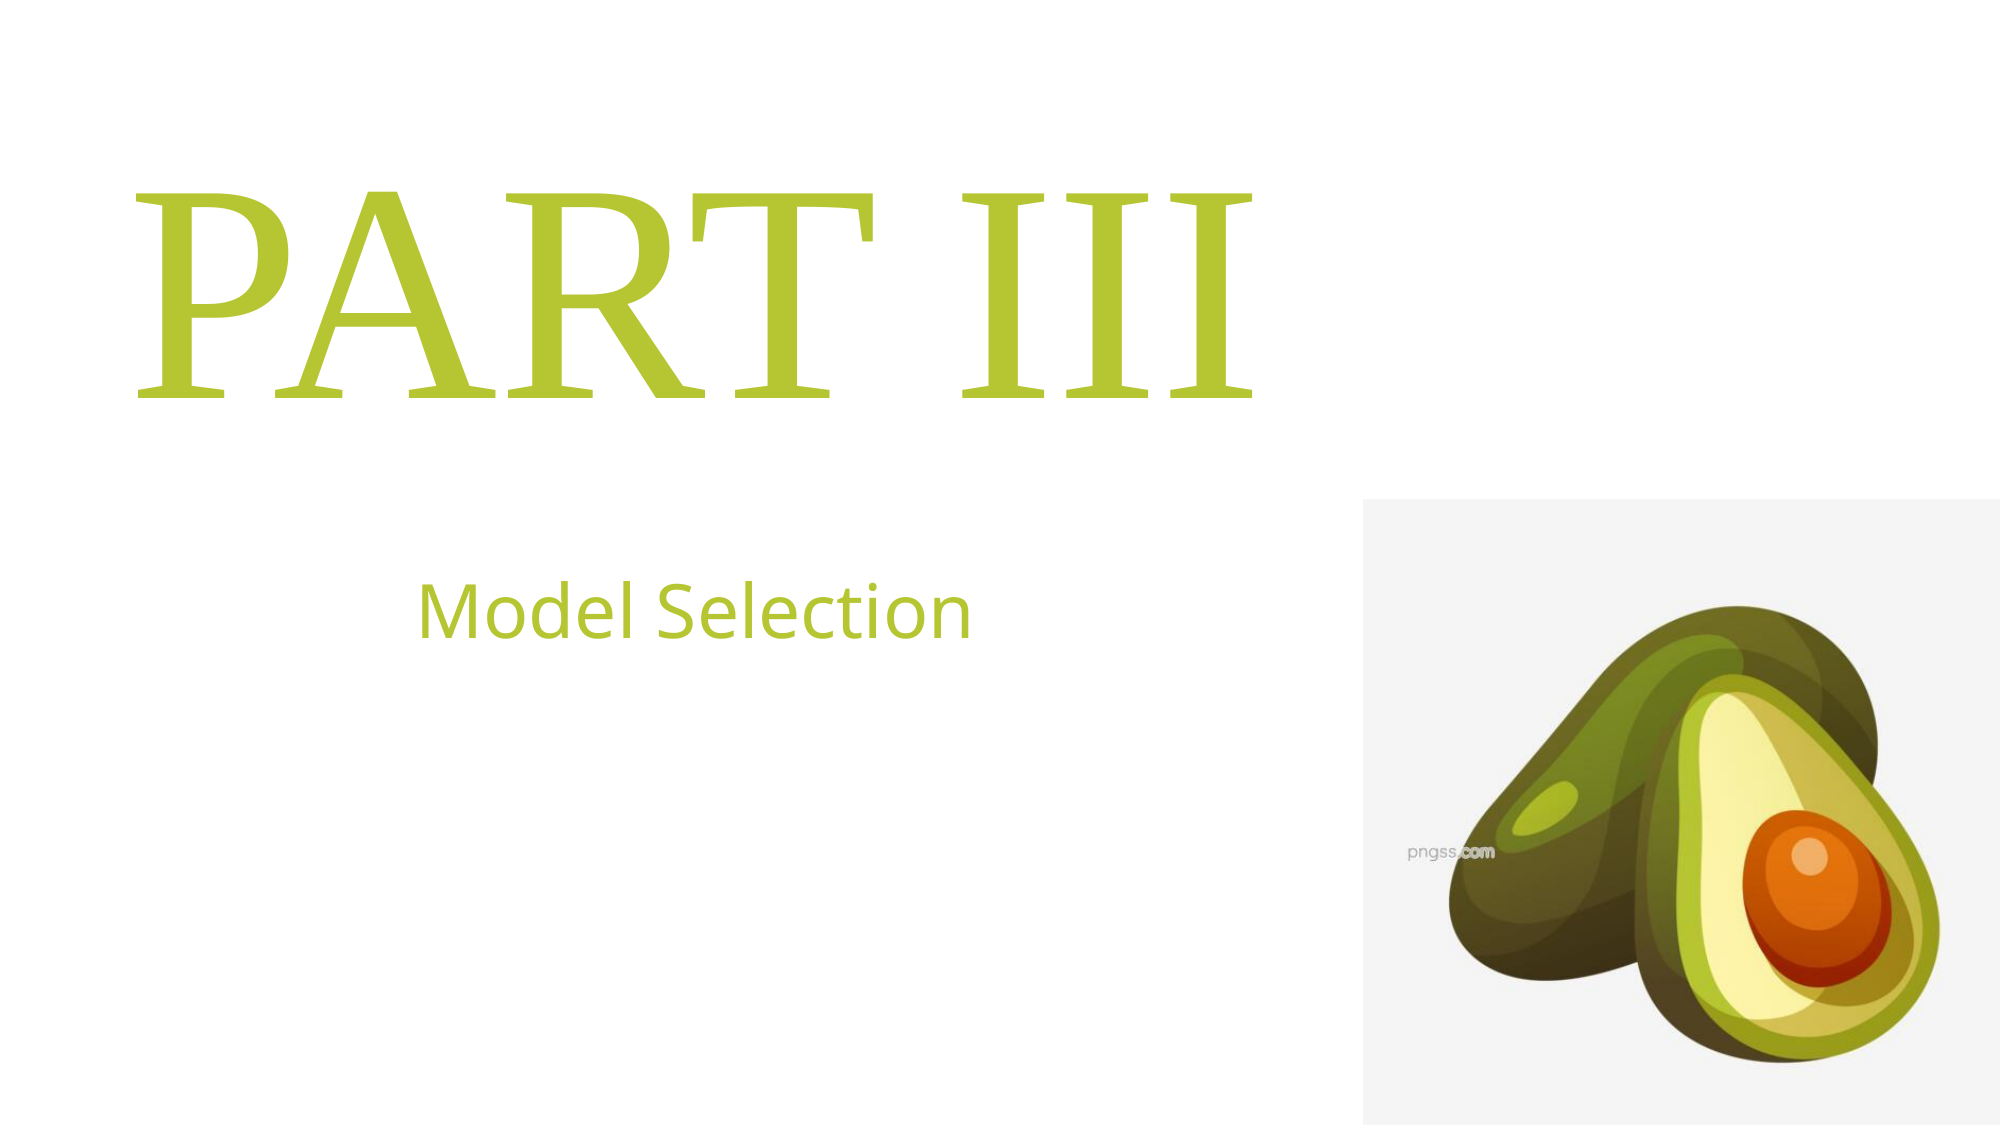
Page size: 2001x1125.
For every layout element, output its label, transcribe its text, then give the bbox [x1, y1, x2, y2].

text_box Model Selection [244, 555, 1147, 841]
text_box PART III [0, 78, 1480, 469]
picture [1363, 499, 2000, 1125]
